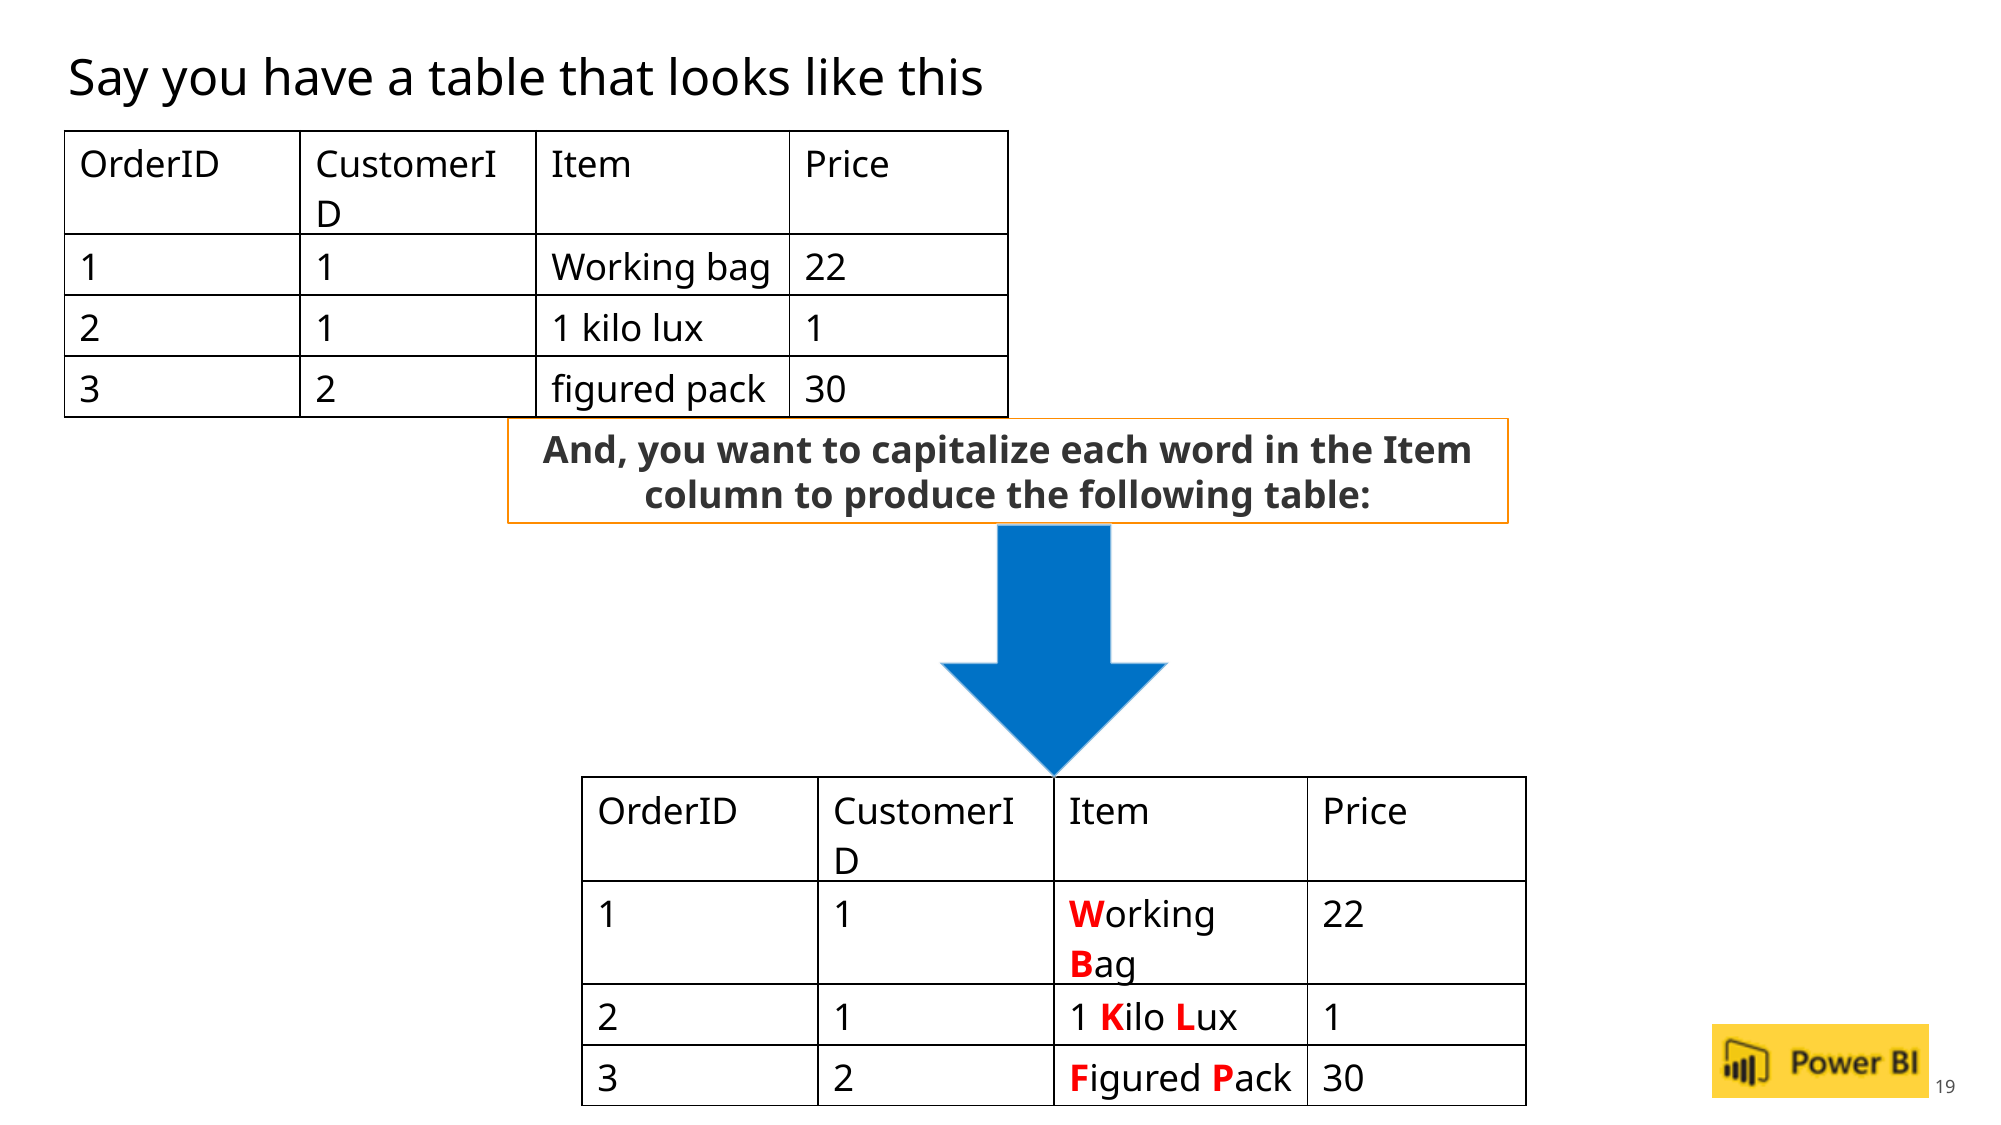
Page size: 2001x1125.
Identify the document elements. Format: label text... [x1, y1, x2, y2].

table_cell 30 [790, 357, 1007, 416]
table_cell 3 [65, 357, 299, 416]
table_header Price [790, 132, 1007, 233]
table_cell 1 kilo lux [537, 296, 789, 355]
text_box Say you have a table that looks like this [38, 27, 1978, 130]
table_cell Working Bag [1055, 882, 1307, 983]
table_header OrderID [65, 132, 299, 233]
table_cell 22 [1308, 882, 1525, 983]
table_cell 1 [819, 882, 1053, 983]
table_cell 22 [790, 235, 1007, 294]
table_cell Working bag [537, 235, 789, 294]
table_cell 2 [65, 296, 299, 355]
table_header OrderID [583, 778, 817, 880]
slide_number 19 [1864, 1076, 1956, 1099]
table_cell 1 [65, 235, 299, 294]
table_cell 1 [301, 235, 535, 294]
table_cell 1 [819, 985, 1053, 1044]
table_header Item [537, 132, 789, 233]
table_cell 2 [301, 357, 535, 416]
picture [1712, 1023, 1929, 1098]
table_cell figured pack [537, 357, 789, 416]
table_cell 1 [790, 296, 1007, 355]
table_cell 1 [583, 882, 817, 983]
table_header Item [1055, 778, 1307, 880]
table_header Price [1308, 778, 1525, 880]
text_box And, you want to capitalize each word in the Item column to produce the following table: [507, 418, 1509, 524]
table_cell 1 [1308, 985, 1525, 1044]
table_cell 3 [583, 1046, 817, 1105]
text_box [938, 522, 1171, 779]
table_cell 2 [819, 1046, 1053, 1105]
table_header CustomerID [819, 778, 1053, 880]
table_cell 2 [583, 985, 817, 1044]
table_cell 30 [1308, 1046, 1525, 1105]
table_header CustomerID [301, 132, 535, 233]
table_cell 1 [301, 296, 535, 355]
table_cell Figured Pack [1055, 1046, 1307, 1105]
table_cell 1 Kilo Lux [1055, 985, 1307, 1044]
